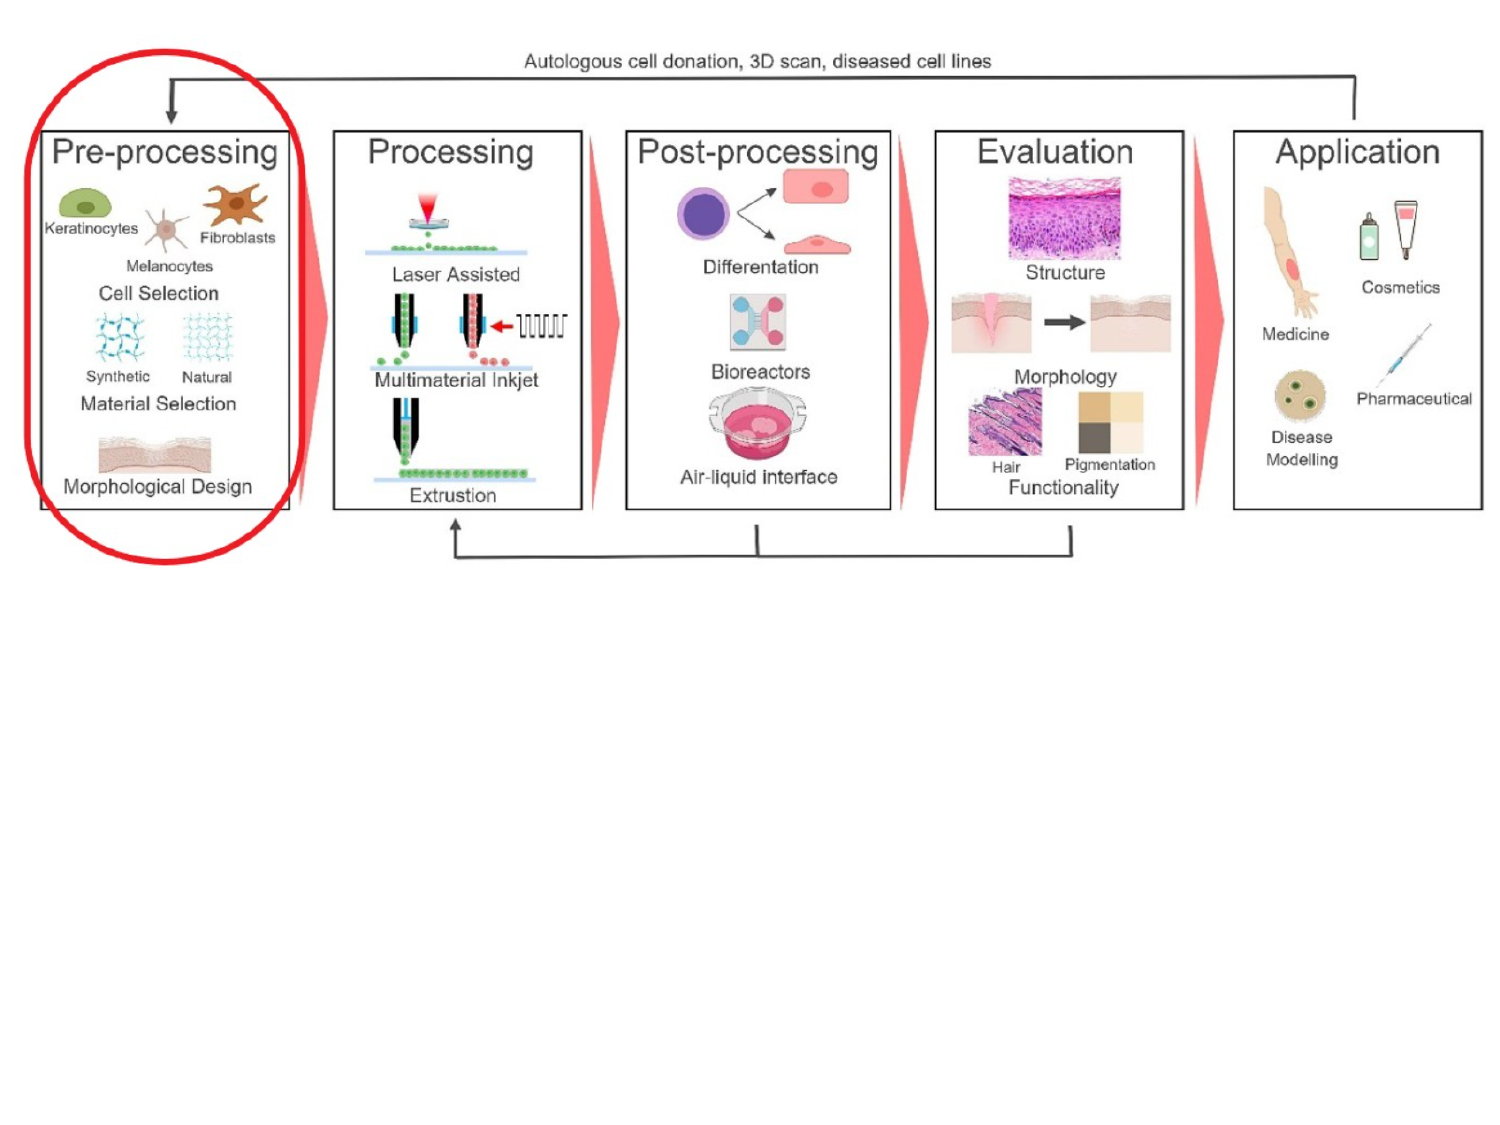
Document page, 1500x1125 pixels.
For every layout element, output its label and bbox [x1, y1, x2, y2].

picture [0, 18, 1500, 571]
